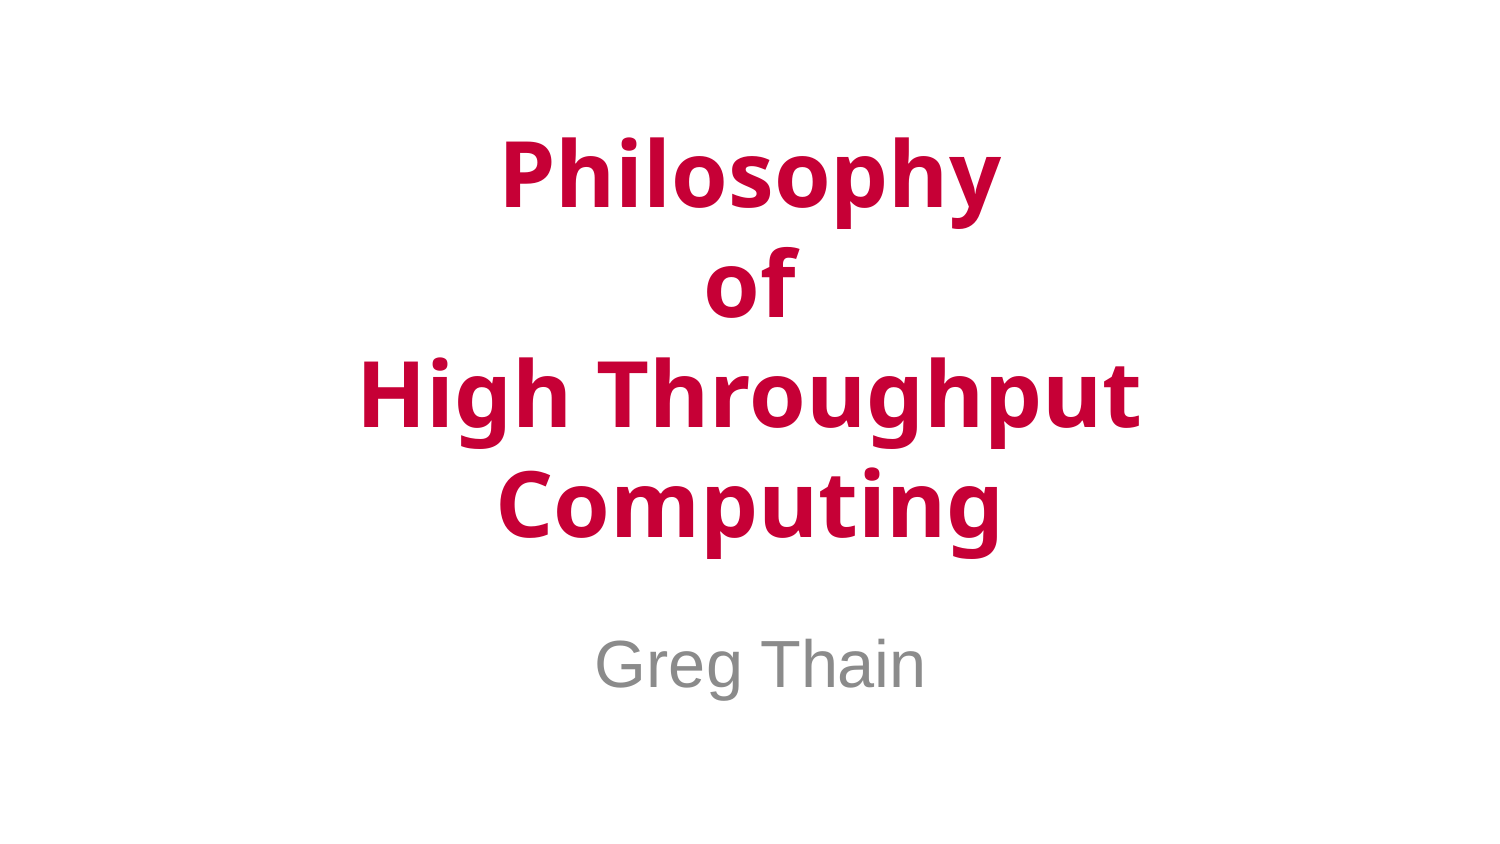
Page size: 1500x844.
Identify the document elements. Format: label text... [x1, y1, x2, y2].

subtitle Greg Thain [235, 612, 1286, 724]
title Philosophy of High Throughput Computing [112, 175, 1388, 497]
